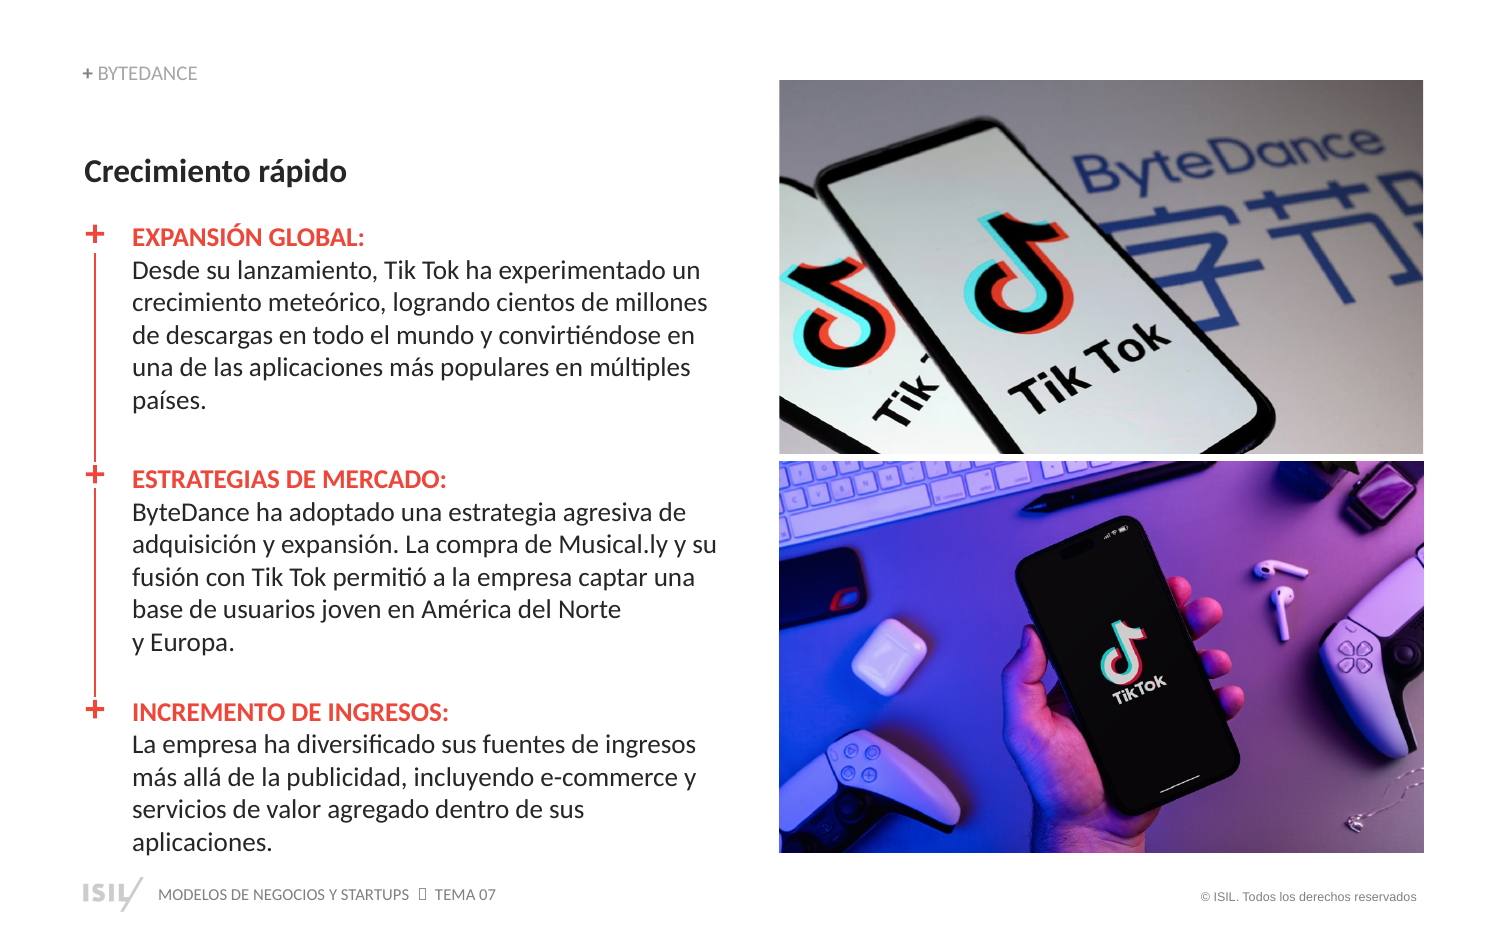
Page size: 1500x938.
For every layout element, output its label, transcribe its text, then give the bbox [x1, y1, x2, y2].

text_box [84, 698, 106, 720]
text_box Crecimiento rápido [82, 149, 721, 190]
text_box + BYTEDANCE [82, 61, 721, 85]
text_box [84, 463, 106, 486]
picture [779, 79, 1424, 454]
picture [779, 461, 1424, 853]
text_box EXPANSIÓN GLOBAL: Desde su lanzamiento, Tik Tok ha experimentado un crecimiento meteórico, logrando cientos de millones de descargas en todo el mundo y convirtiéndose en una de las aplicaciones más populares en múltiples países. [130, 219, 711, 415]
text_box INCREMENTO DE INGRESOS: La empresa ha diversificado sus fuentes de ingresos más allá de la publicidad, incluyendo e-commerce y servicios de valor agregado dentro de sus aplicaciones. [130, 694, 721, 857]
text_box ESTRATEGIAS DE MERCADO: ByteDance ha adoptado una estrategia agresiva de adquisición y expansión. La compra de Musical.ly y su fusión con Tik Tok permitió a la empresa captar una base de usuarios joven en América del Norte y Europa. [130, 461, 721, 657]
text_box [84, 222, 106, 245]
